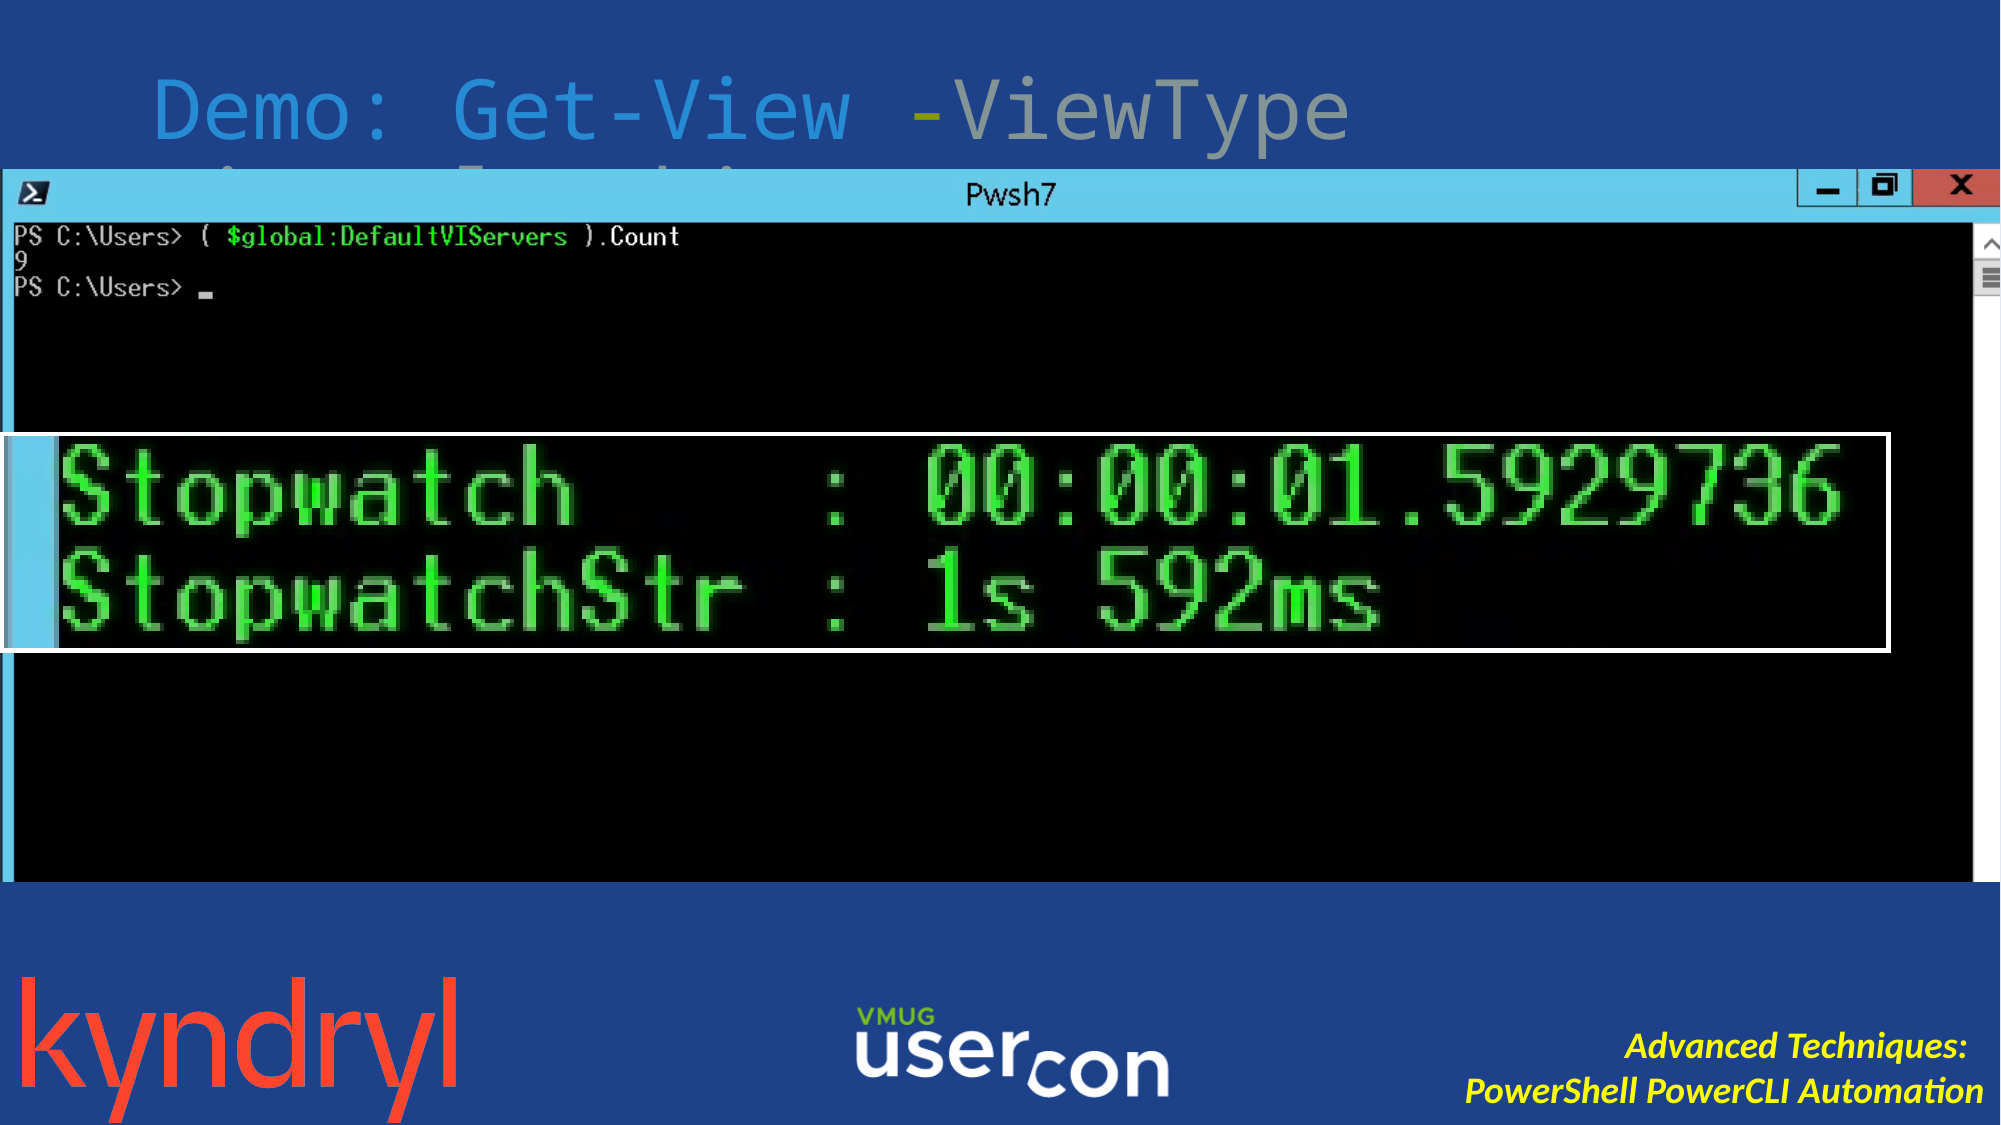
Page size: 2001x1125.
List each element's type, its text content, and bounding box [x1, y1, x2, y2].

picture [0, 0, 2001, 1125]
title Demo: Get-View -ViewType VirtualMachine [137, 59, 2000, 168]
picture [0, 432, 1891, 653]
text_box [0, 168, 2000, 883]
